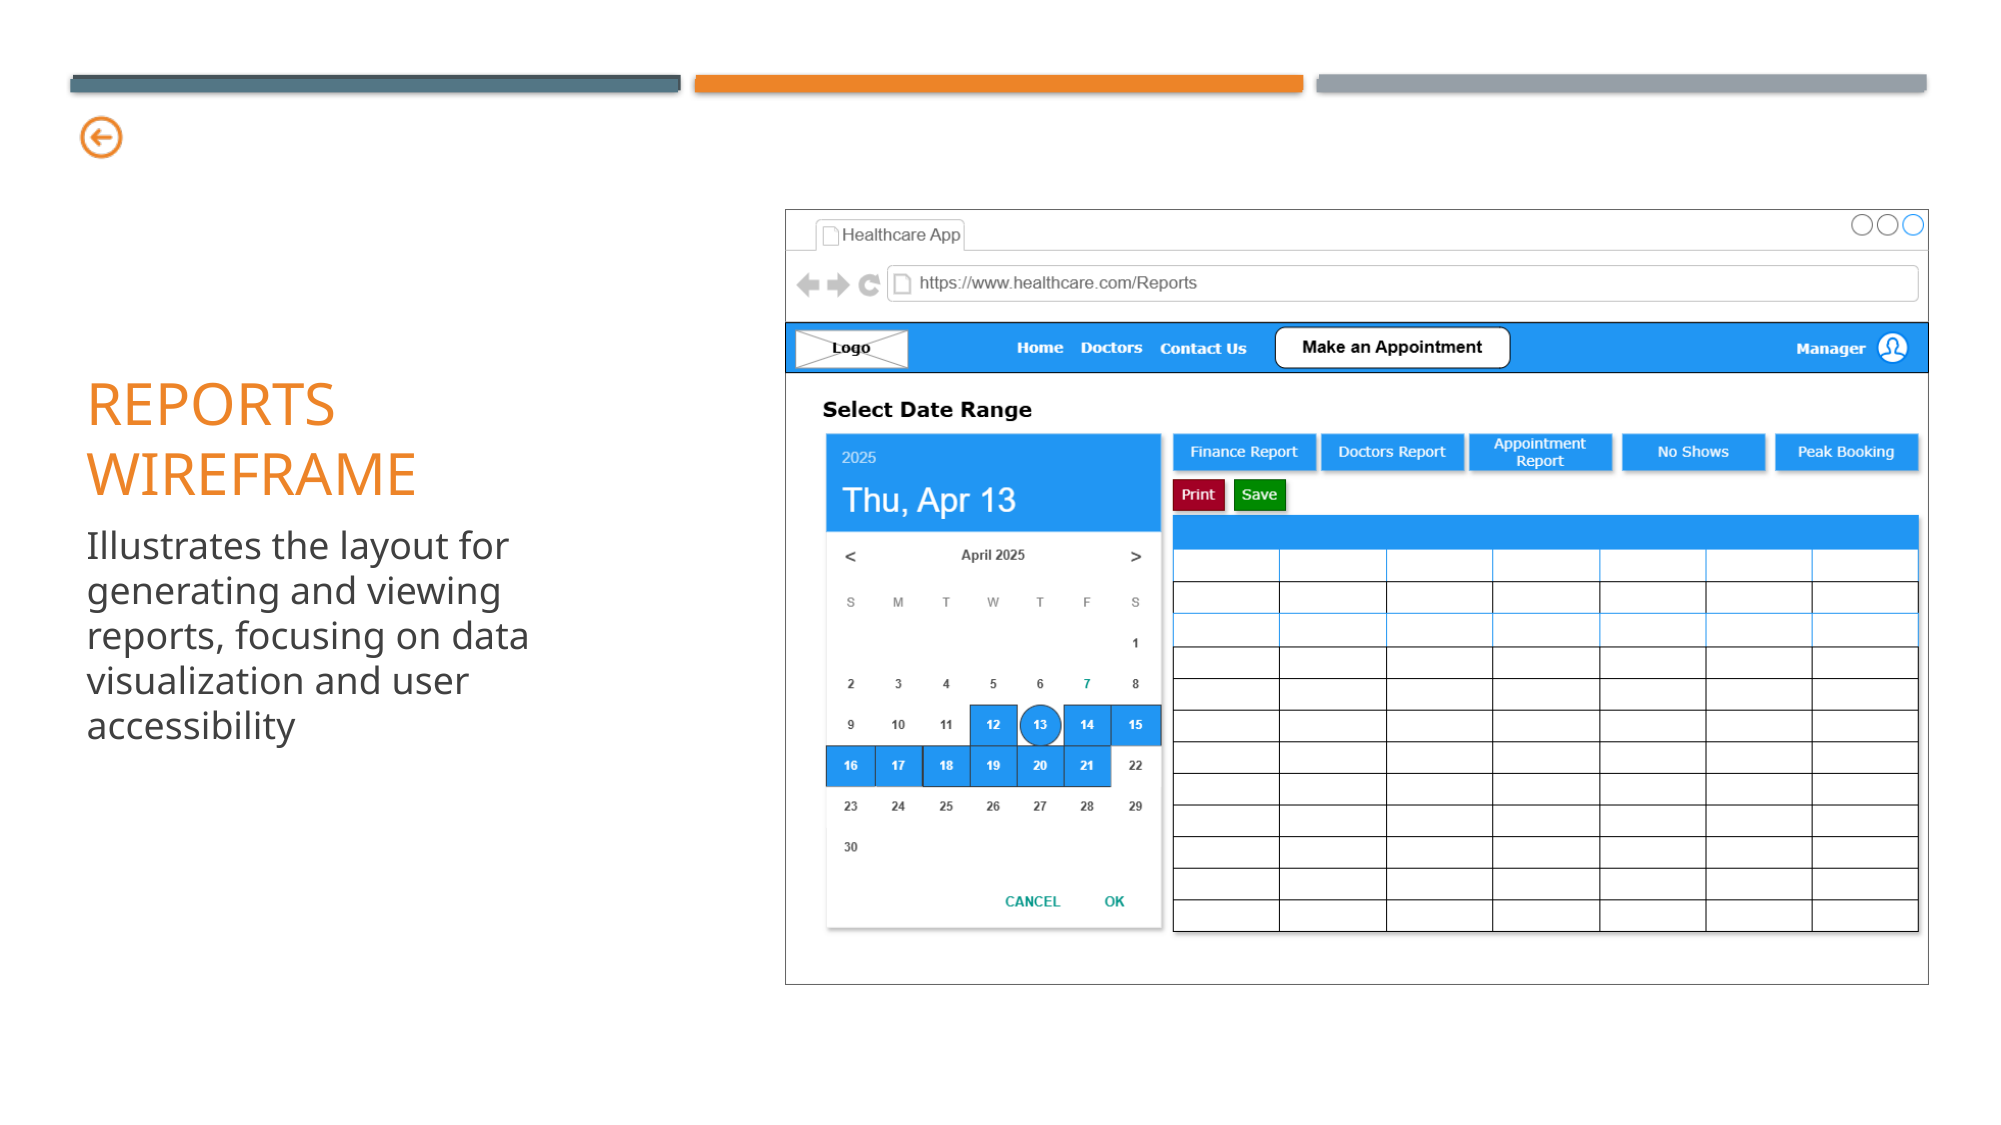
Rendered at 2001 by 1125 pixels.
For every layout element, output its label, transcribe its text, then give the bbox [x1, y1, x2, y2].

picture [71, 107, 133, 169]
subtitle Illustrates the layout for generating and viewing reports, focusing on data visualization and user accessibility [71, 514, 664, 1044]
picture [785, 208, 1929, 986]
title Reports wireframe [71, 103, 664, 514]
